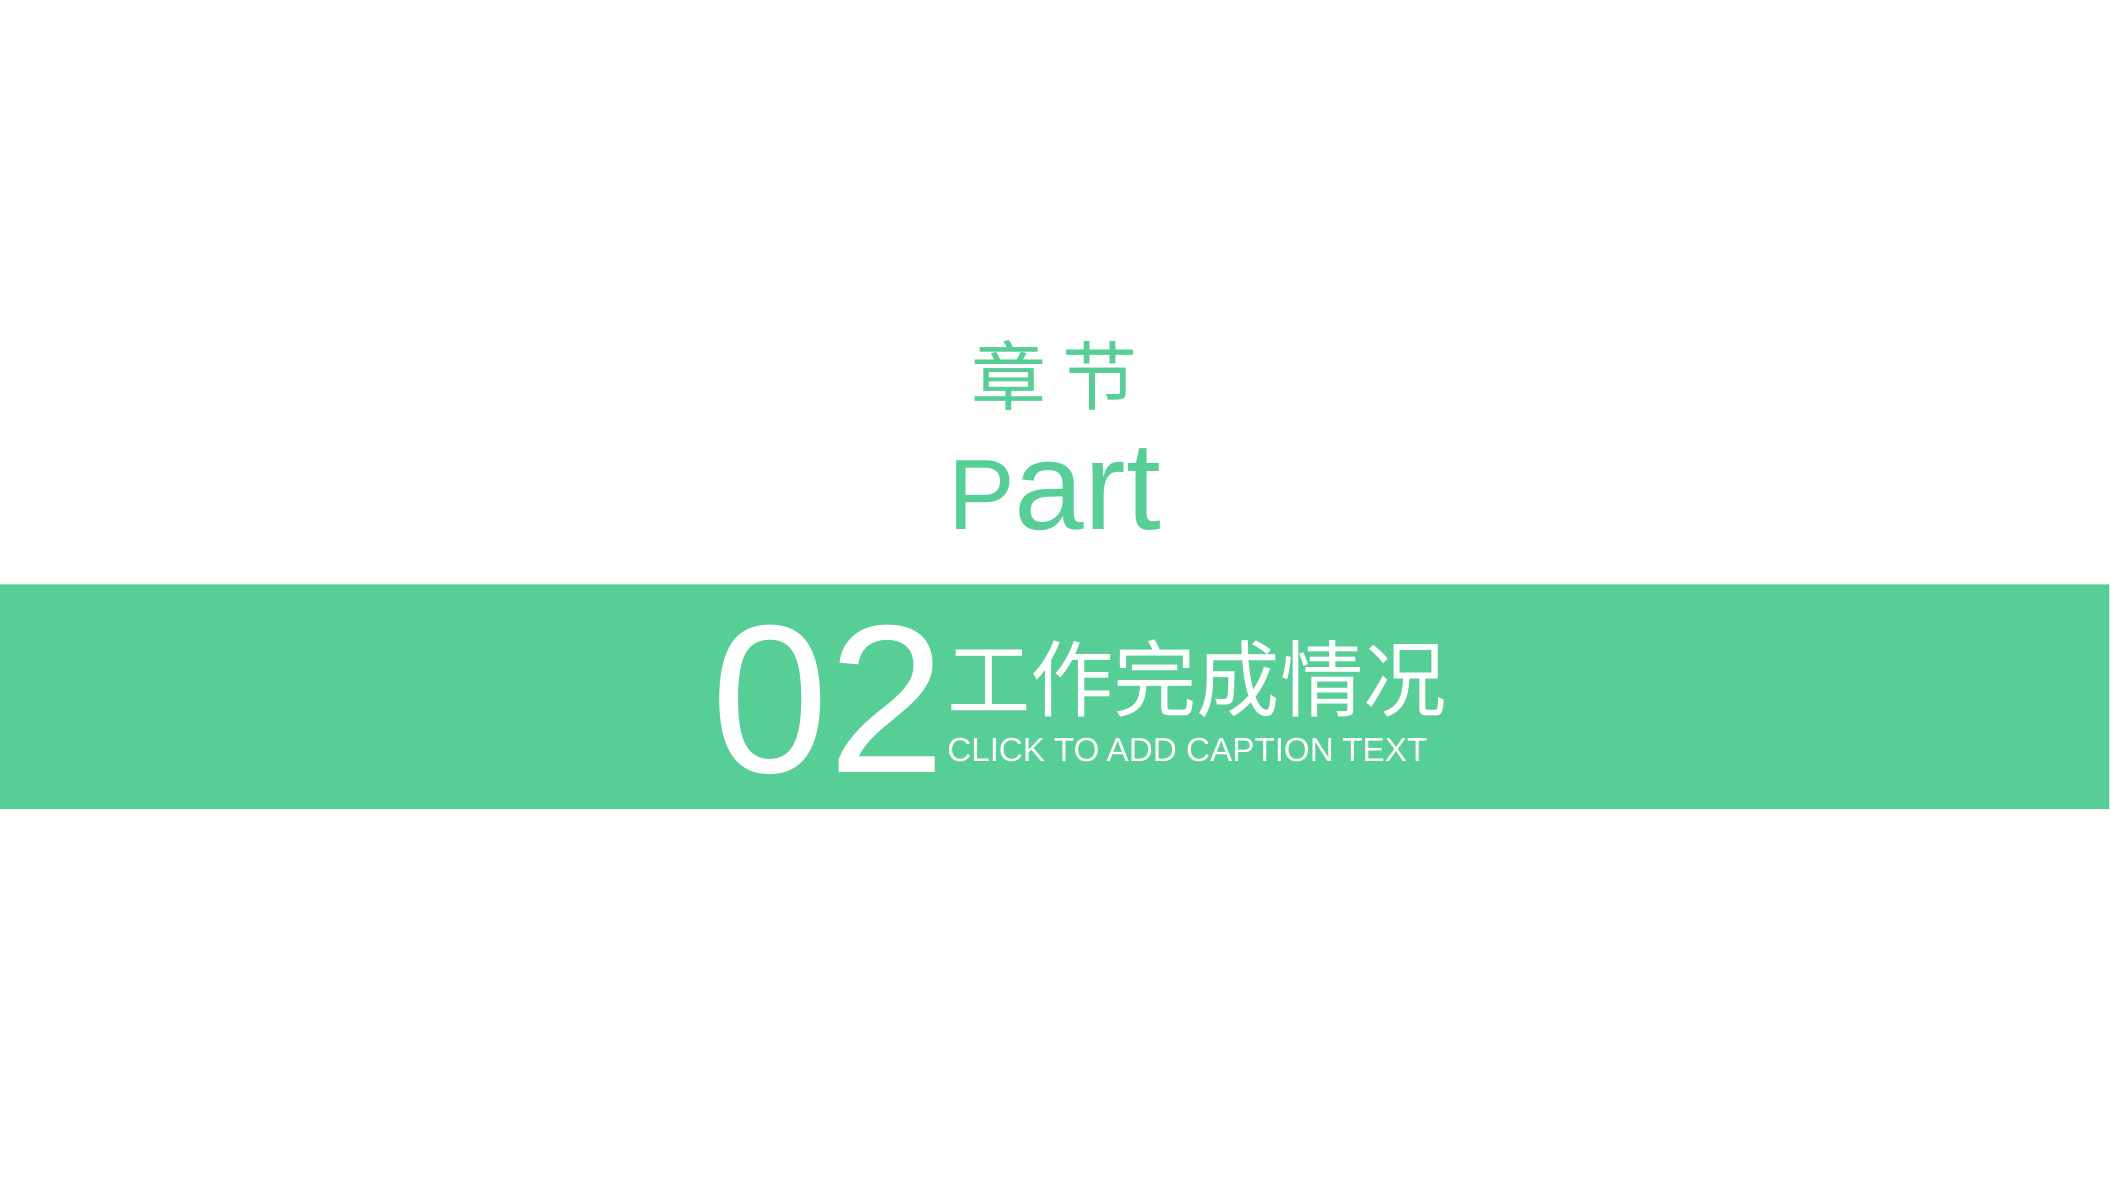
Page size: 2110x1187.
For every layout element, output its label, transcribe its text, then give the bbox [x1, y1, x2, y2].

text_box Part [948, 404, 1162, 555]
text_box CLICK TO ADD CAPTION TEXT [947, 733, 1553, 770]
text_box 02 [711, 561, 947, 815]
text_box 章 节 [971, 329, 1139, 420]
text_box 工作完成情况 [947, 638, 1553, 729]
text_box [947, 583, 2110, 810]
text_box [0, 583, 711, 810]
